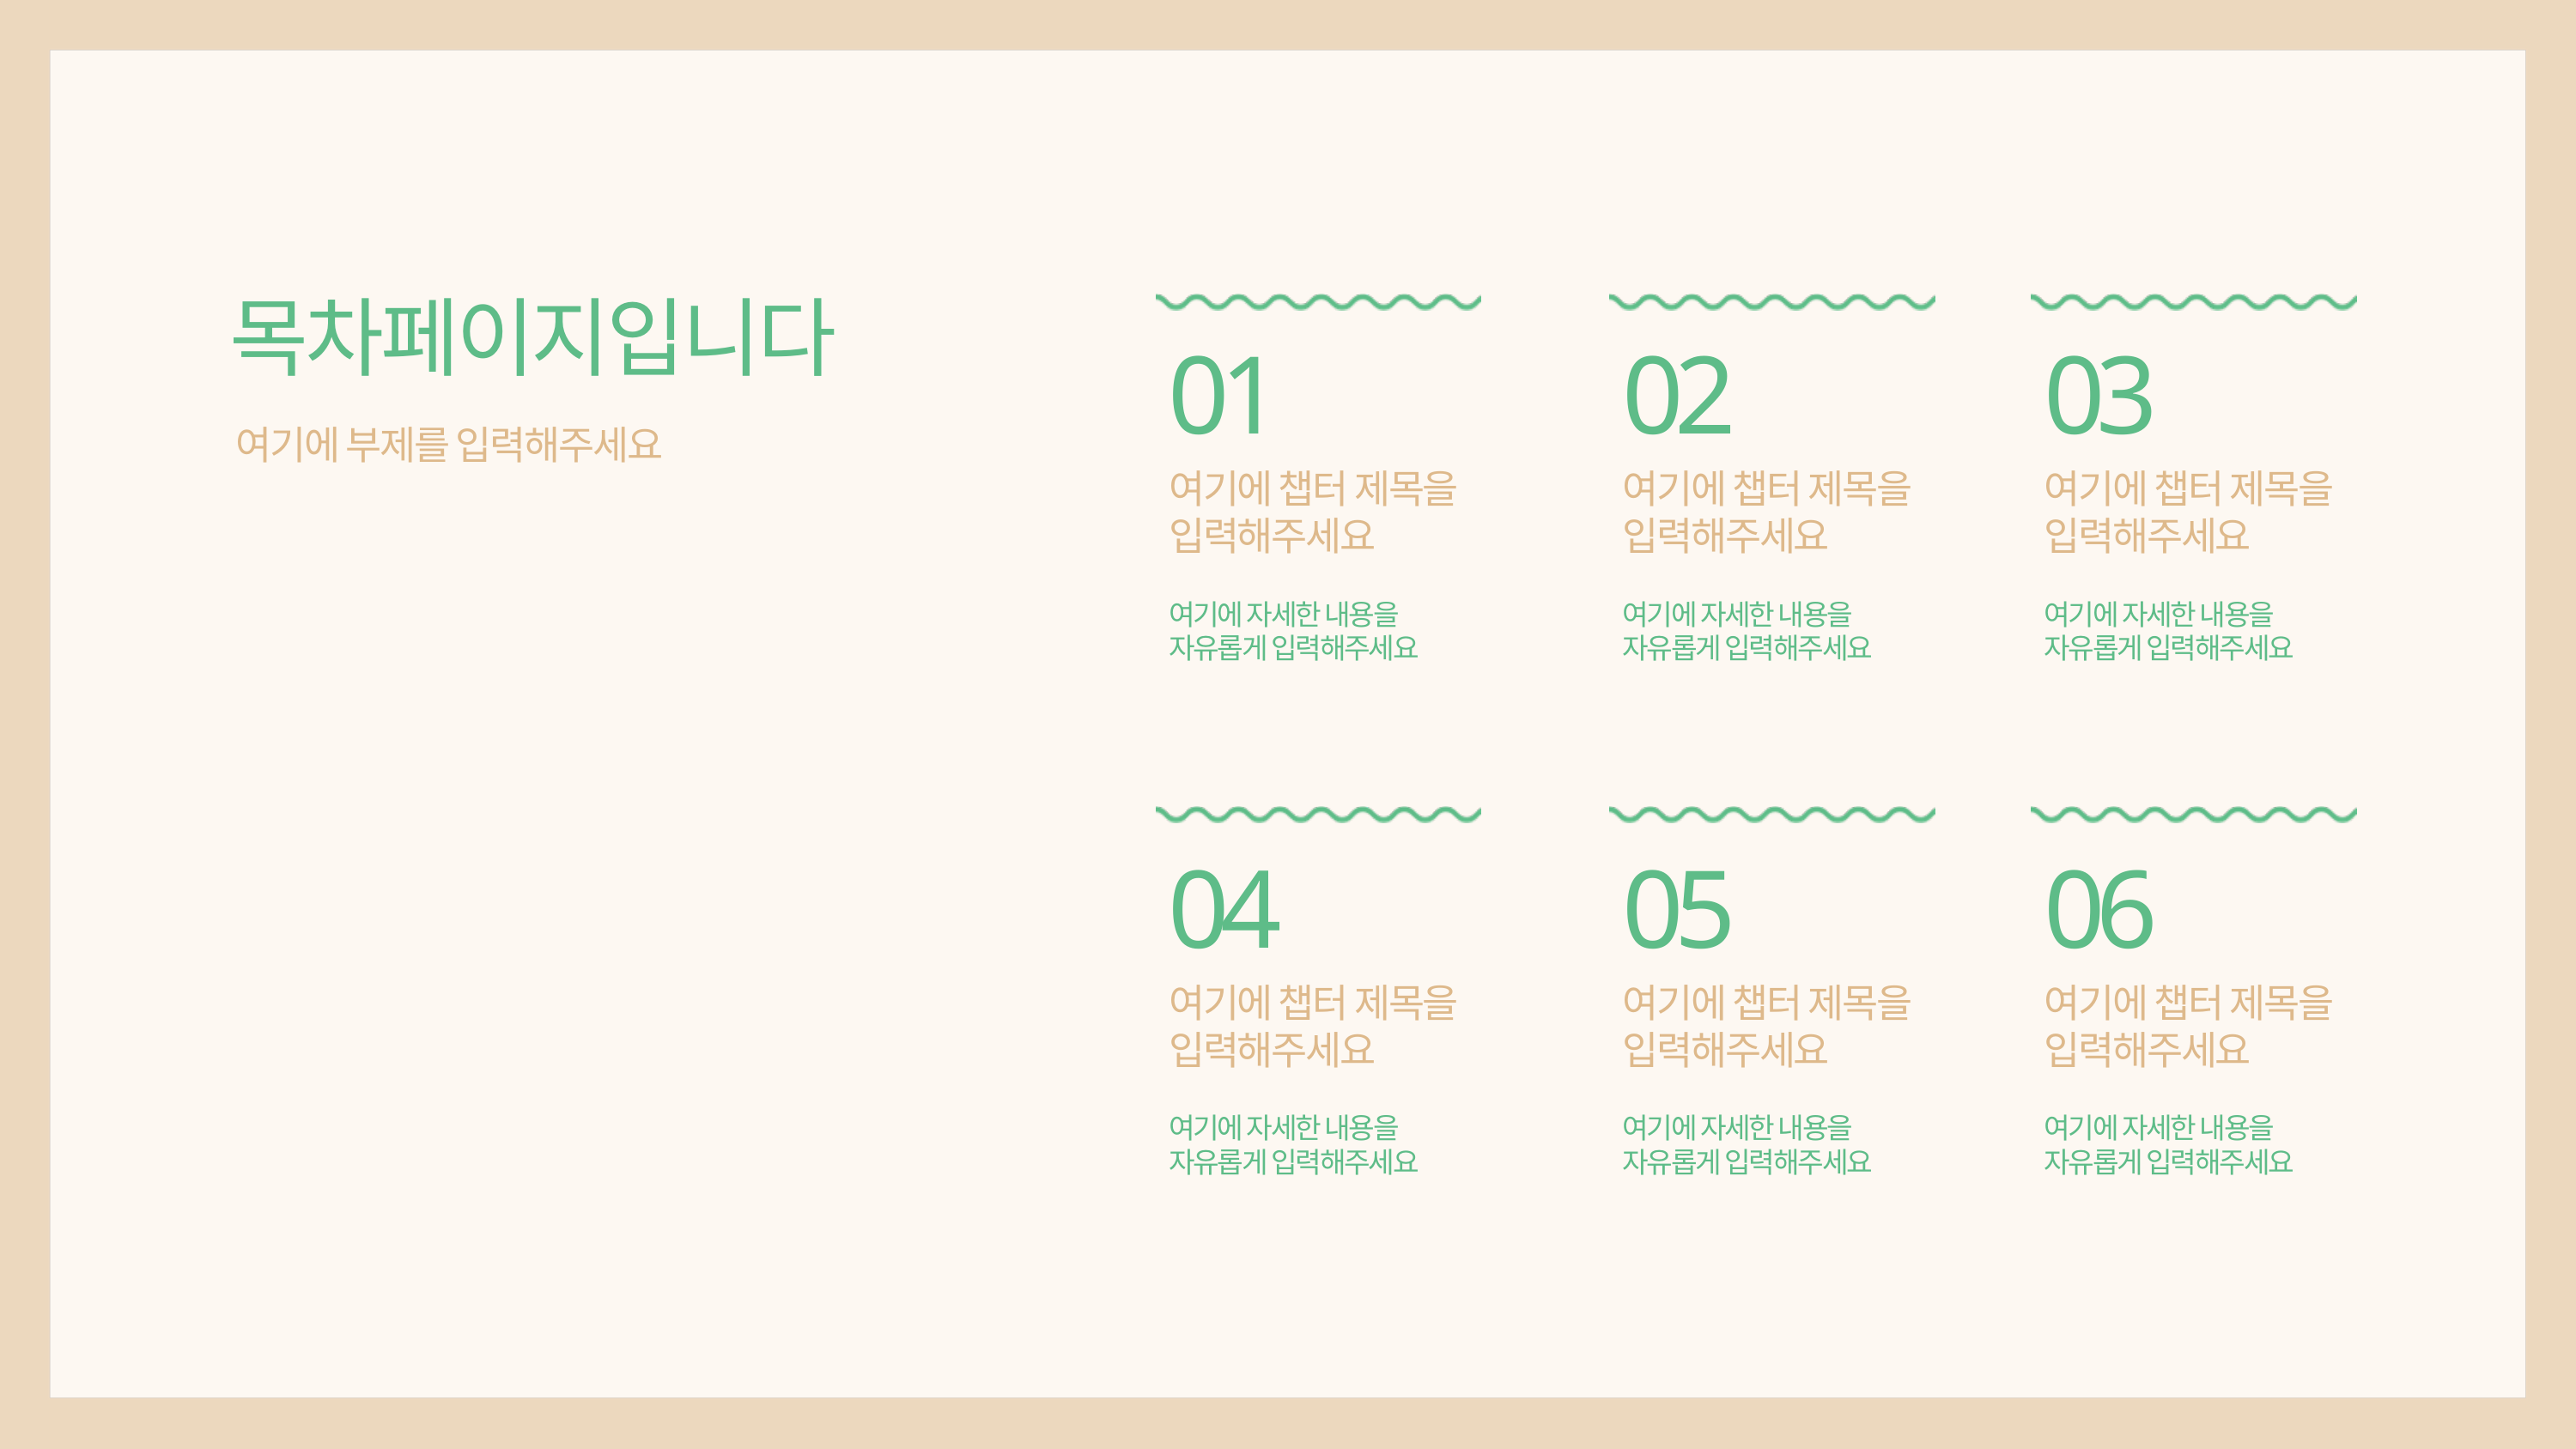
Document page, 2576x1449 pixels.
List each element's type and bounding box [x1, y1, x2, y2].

text_box [1609, 293, 1935, 311]
text_box [0, 0, 2576, 1449]
text_box [1155, 293, 1482, 311]
text_box [1609, 806, 1935, 824]
text_box [2031, 293, 2357, 311]
text_box [1155, 806, 1482, 824]
text_box [2031, 806, 2357, 824]
